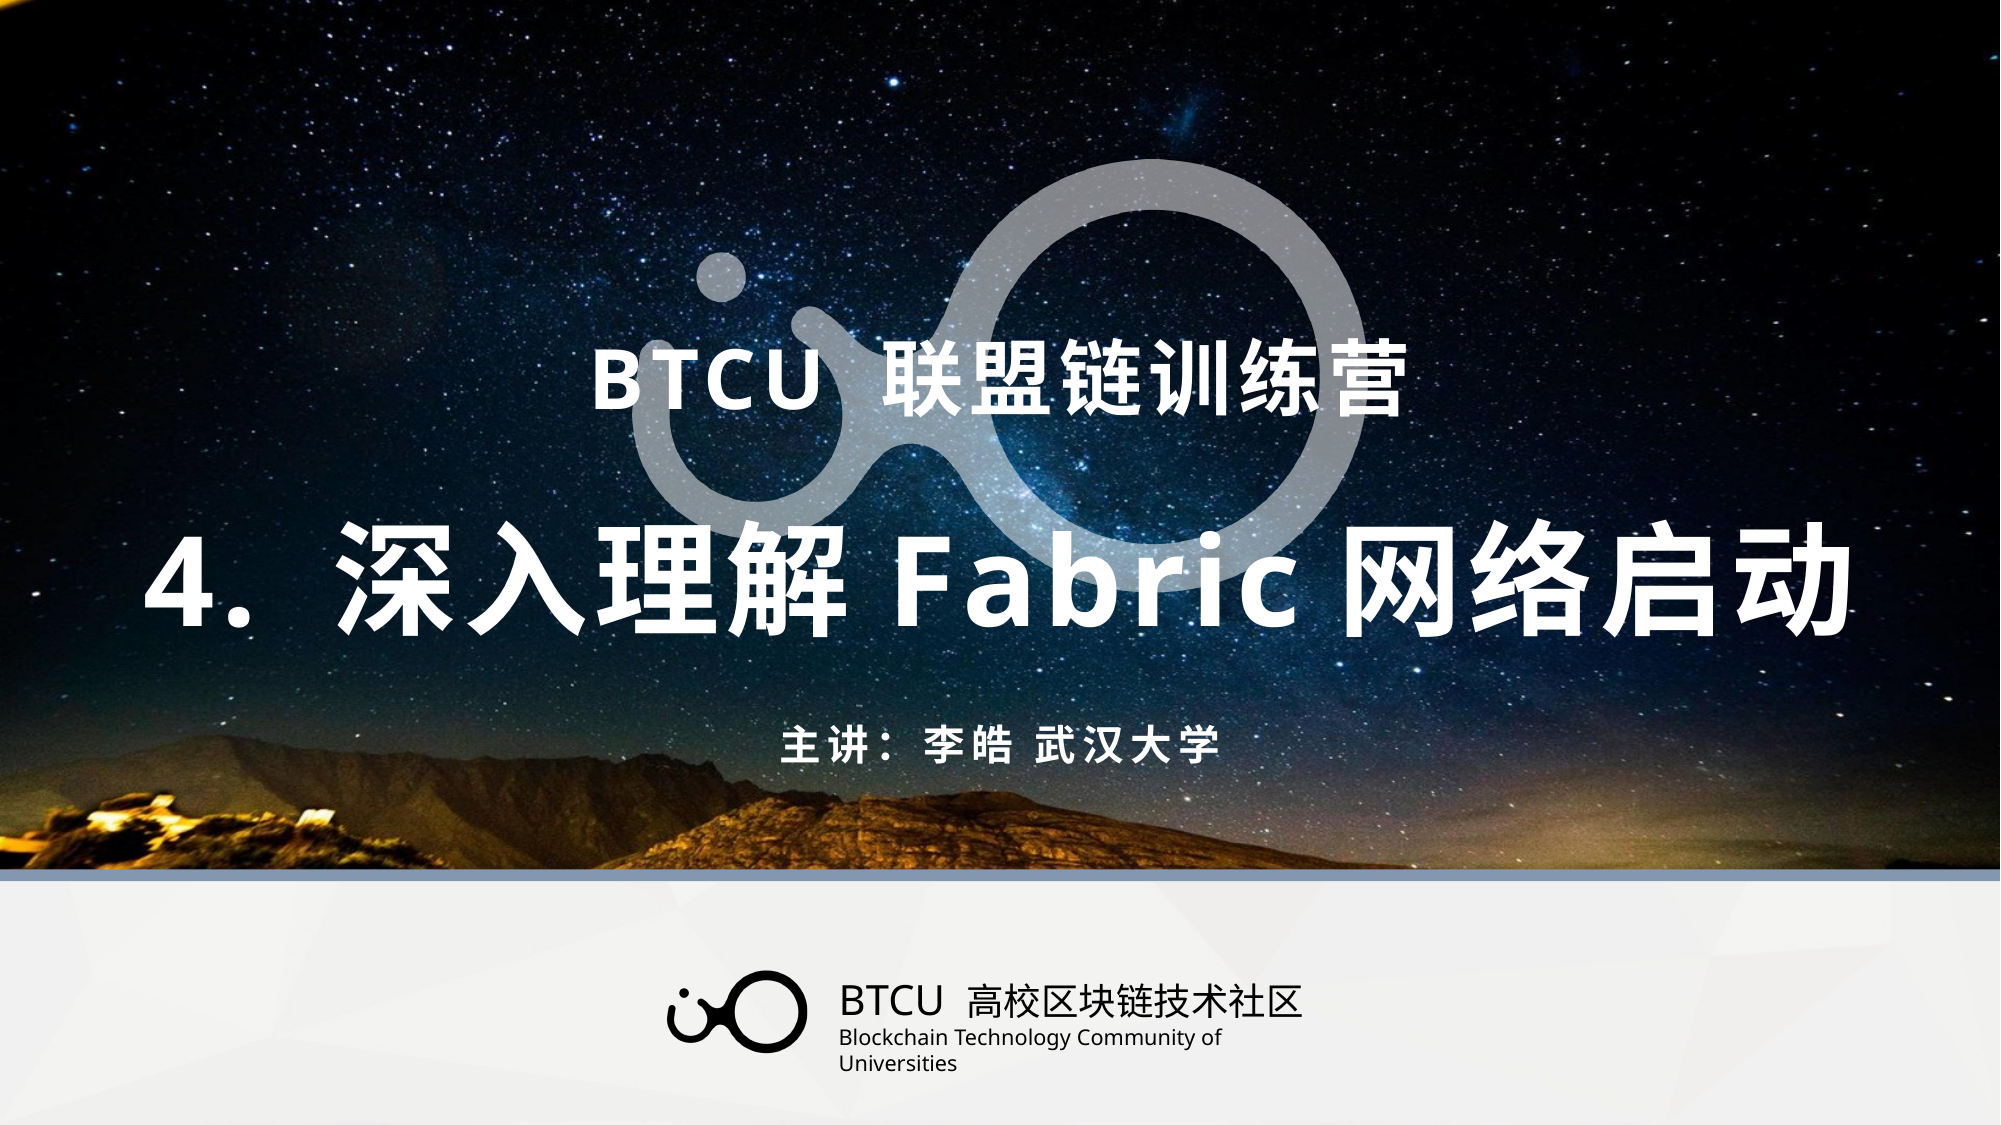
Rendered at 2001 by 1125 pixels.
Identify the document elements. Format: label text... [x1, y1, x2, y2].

picture [0, 0, 2000, 875]
text_box BTCU 高校区块链技术社区 Blockchain Technology Community of Universities [824, 966, 1348, 1084]
picture [637, 919, 824, 1104]
text_box [0, 875, 2000, 882]
